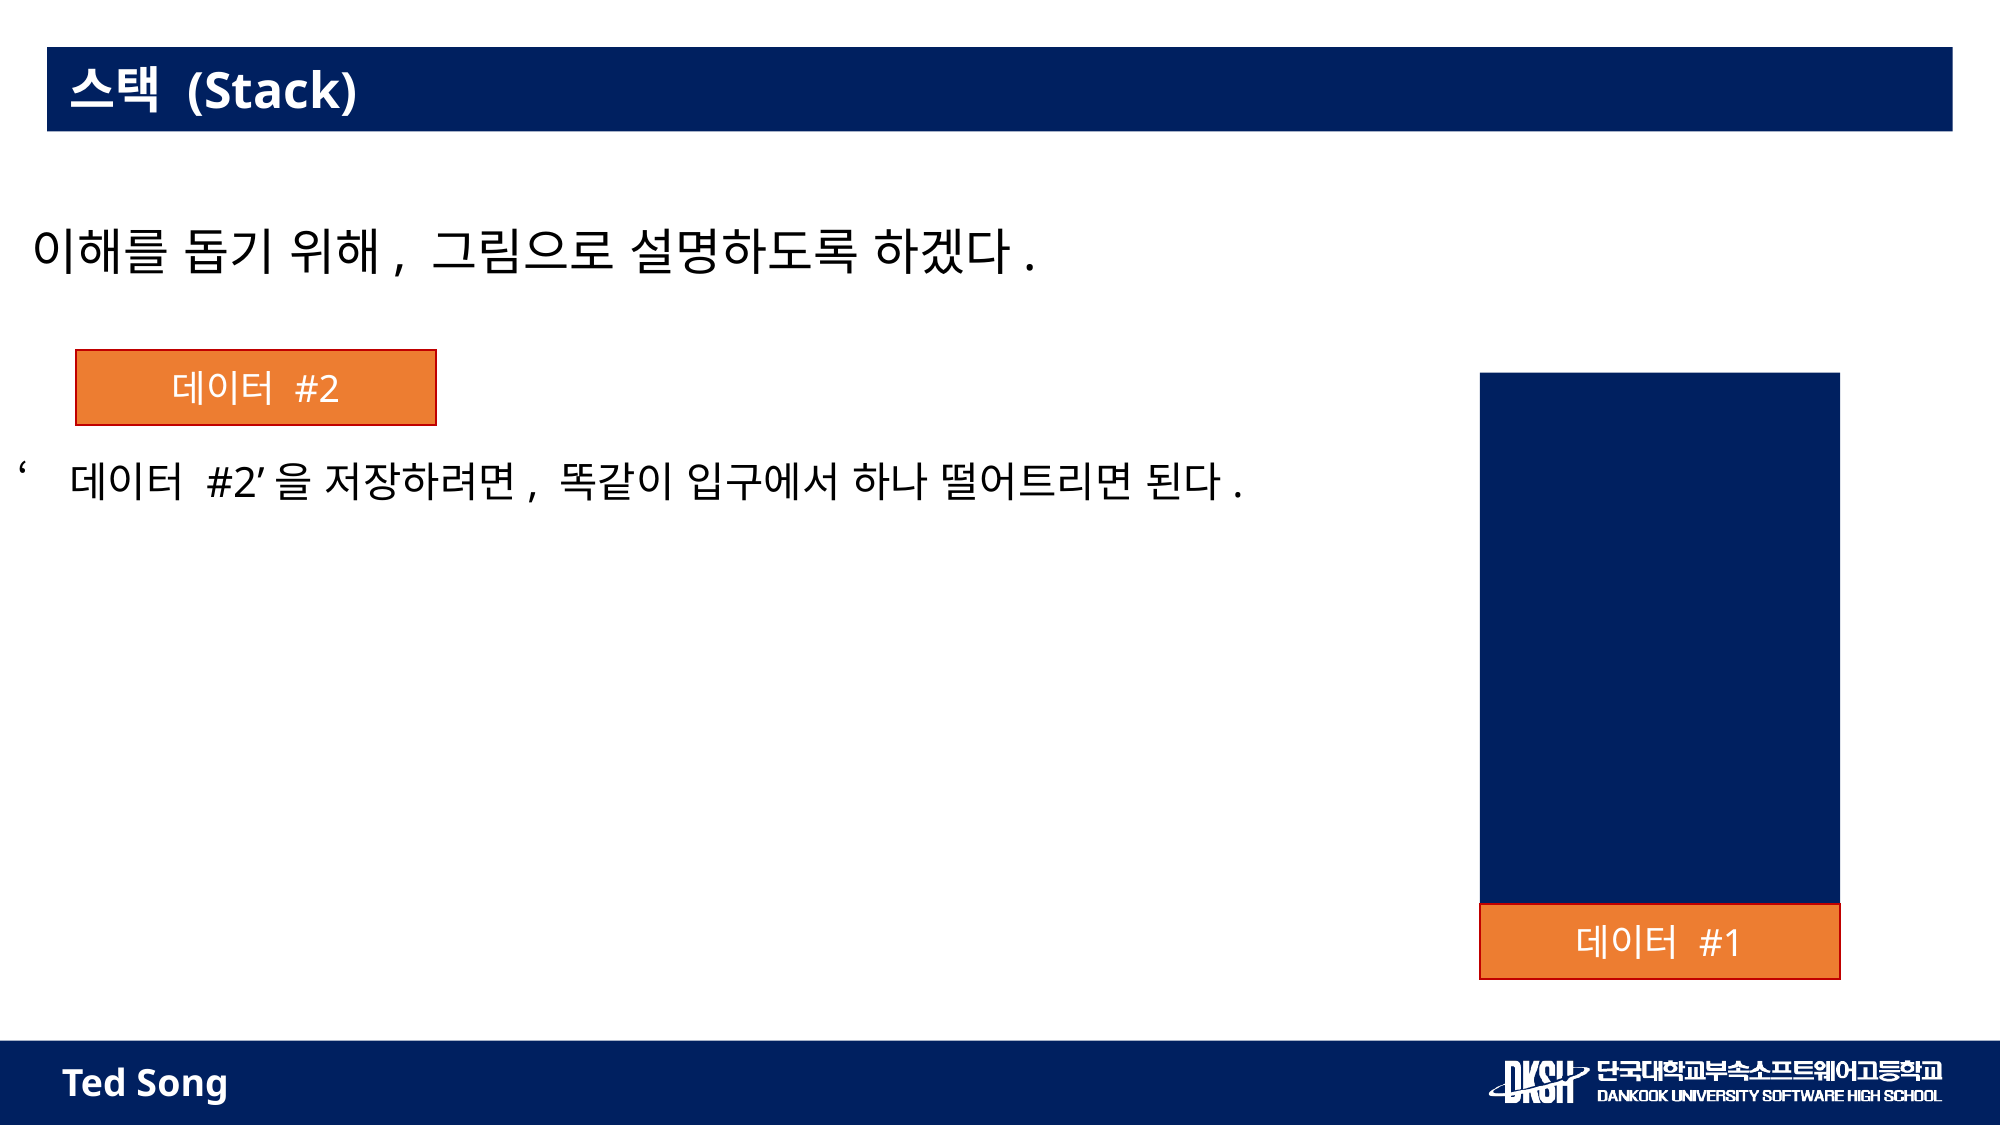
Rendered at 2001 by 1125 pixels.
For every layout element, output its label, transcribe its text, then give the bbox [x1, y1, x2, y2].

text_box [46, 46, 1954, 132]
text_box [0, 1040, 2000, 1125]
text_box 스택 (Stack) [54, 51, 373, 127]
text_box ‘데이터 #2’을 저장하려면, 똑같이 입구에서 하나 떨어트리면 된다. [2, 448, 1270, 514]
text_box 데이터 #1 [1479, 903, 1841, 980]
text_box 이해를 돕기 위해, 그림으로 설명하도록 하겠다. [16, 212, 1053, 288]
text_box [1479, 372, 1841, 903]
text_box 데이터 #2 [75, 349, 437, 426]
